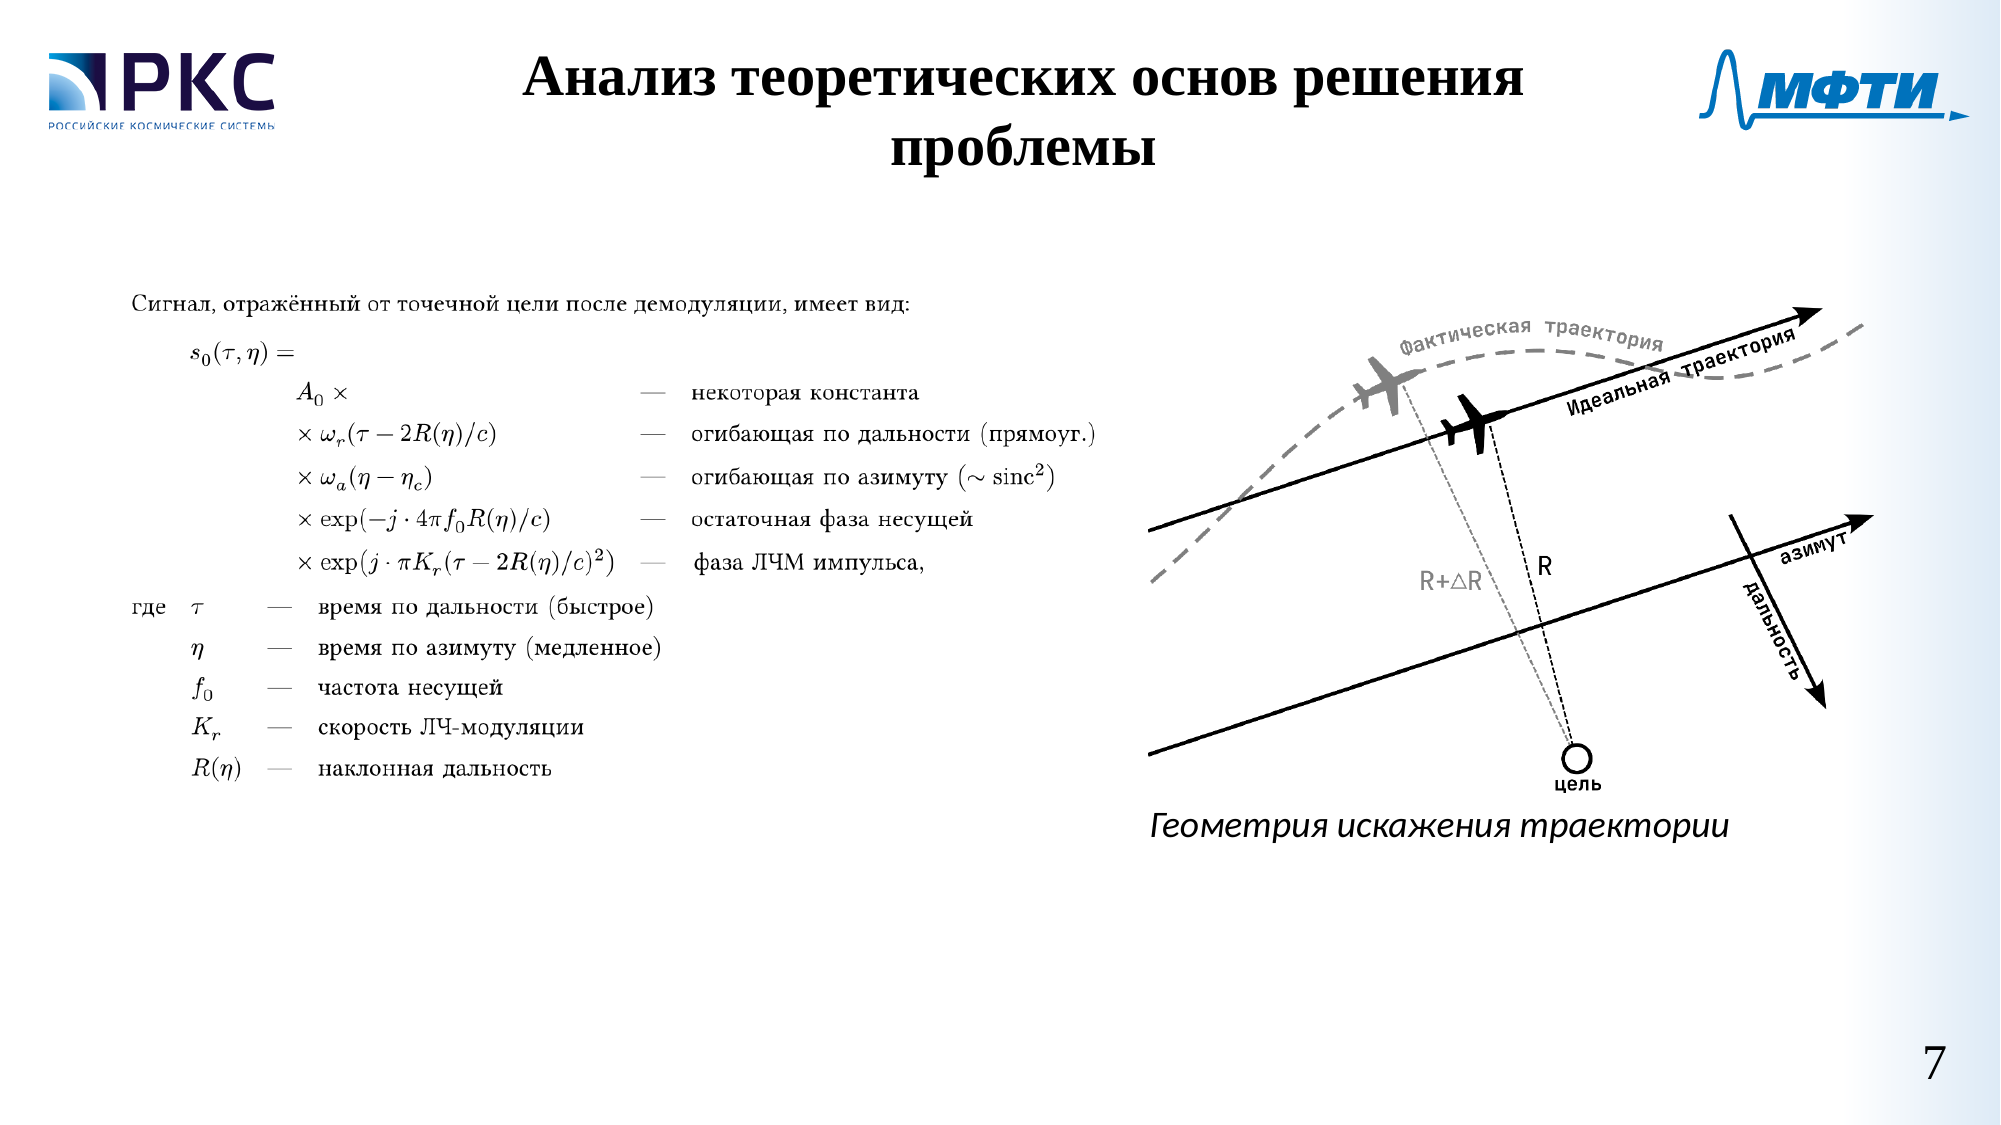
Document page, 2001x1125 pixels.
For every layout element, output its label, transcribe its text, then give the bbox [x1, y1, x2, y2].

text_box Геометрия искажения траектории [1134, 793, 1835, 861]
picture [47, 52, 275, 130]
picture [1658, 0, 2000, 209]
text_box Анализ теоретических основ решения проблемы [442, 30, 1605, 167]
picture [86, 286, 1874, 793]
text_box <номер> [1907, 1022, 2000, 1098]
